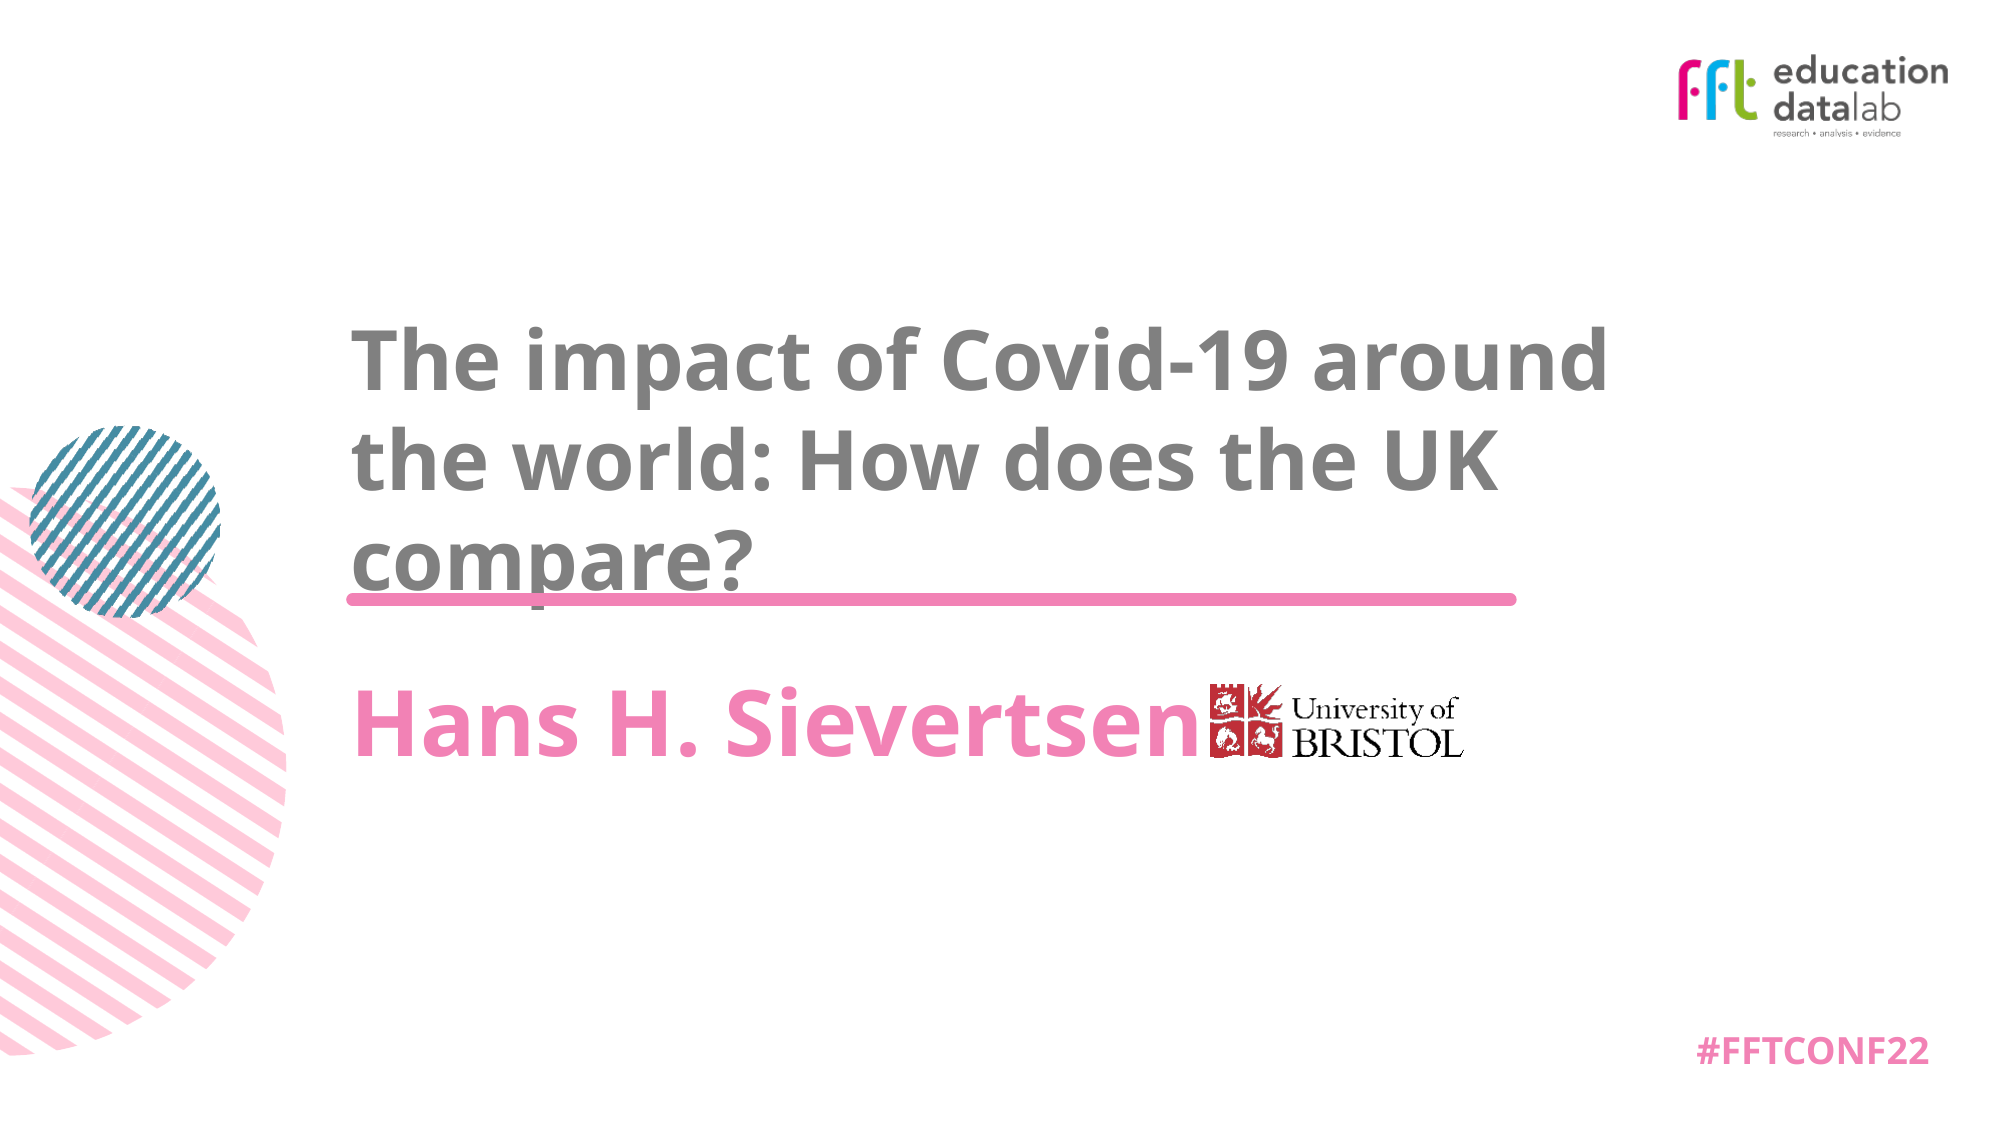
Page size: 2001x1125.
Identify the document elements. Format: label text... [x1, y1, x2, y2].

text_box Hans H. Sievertsen [335, 657, 1496, 783]
text_box The impact of Covid-19 around the world: How does the UK compare? [335, 299, 1742, 615]
text_box #FFTCONF22 [1681, 1019, 1945, 1080]
picture [1209, 682, 1465, 760]
picture [0, 386, 313, 1076]
picture [1598, 44, 2000, 148]
